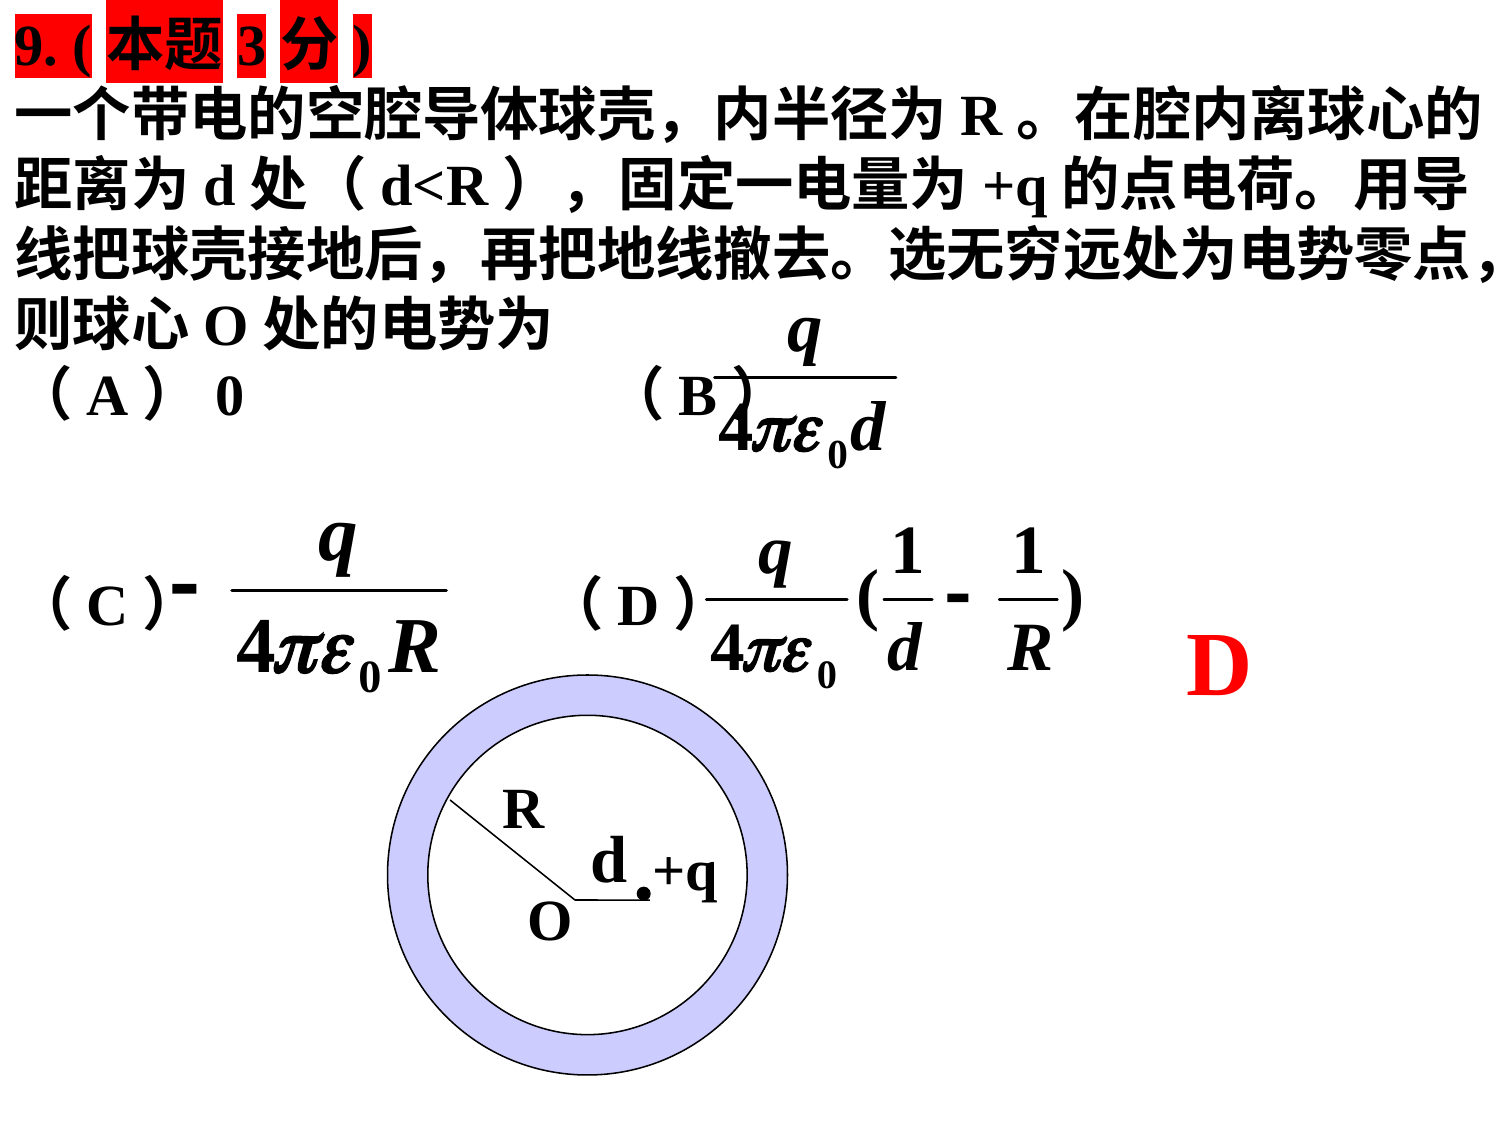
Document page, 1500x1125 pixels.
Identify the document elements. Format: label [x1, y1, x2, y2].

text_box [0, 0, 1500, 1076]
